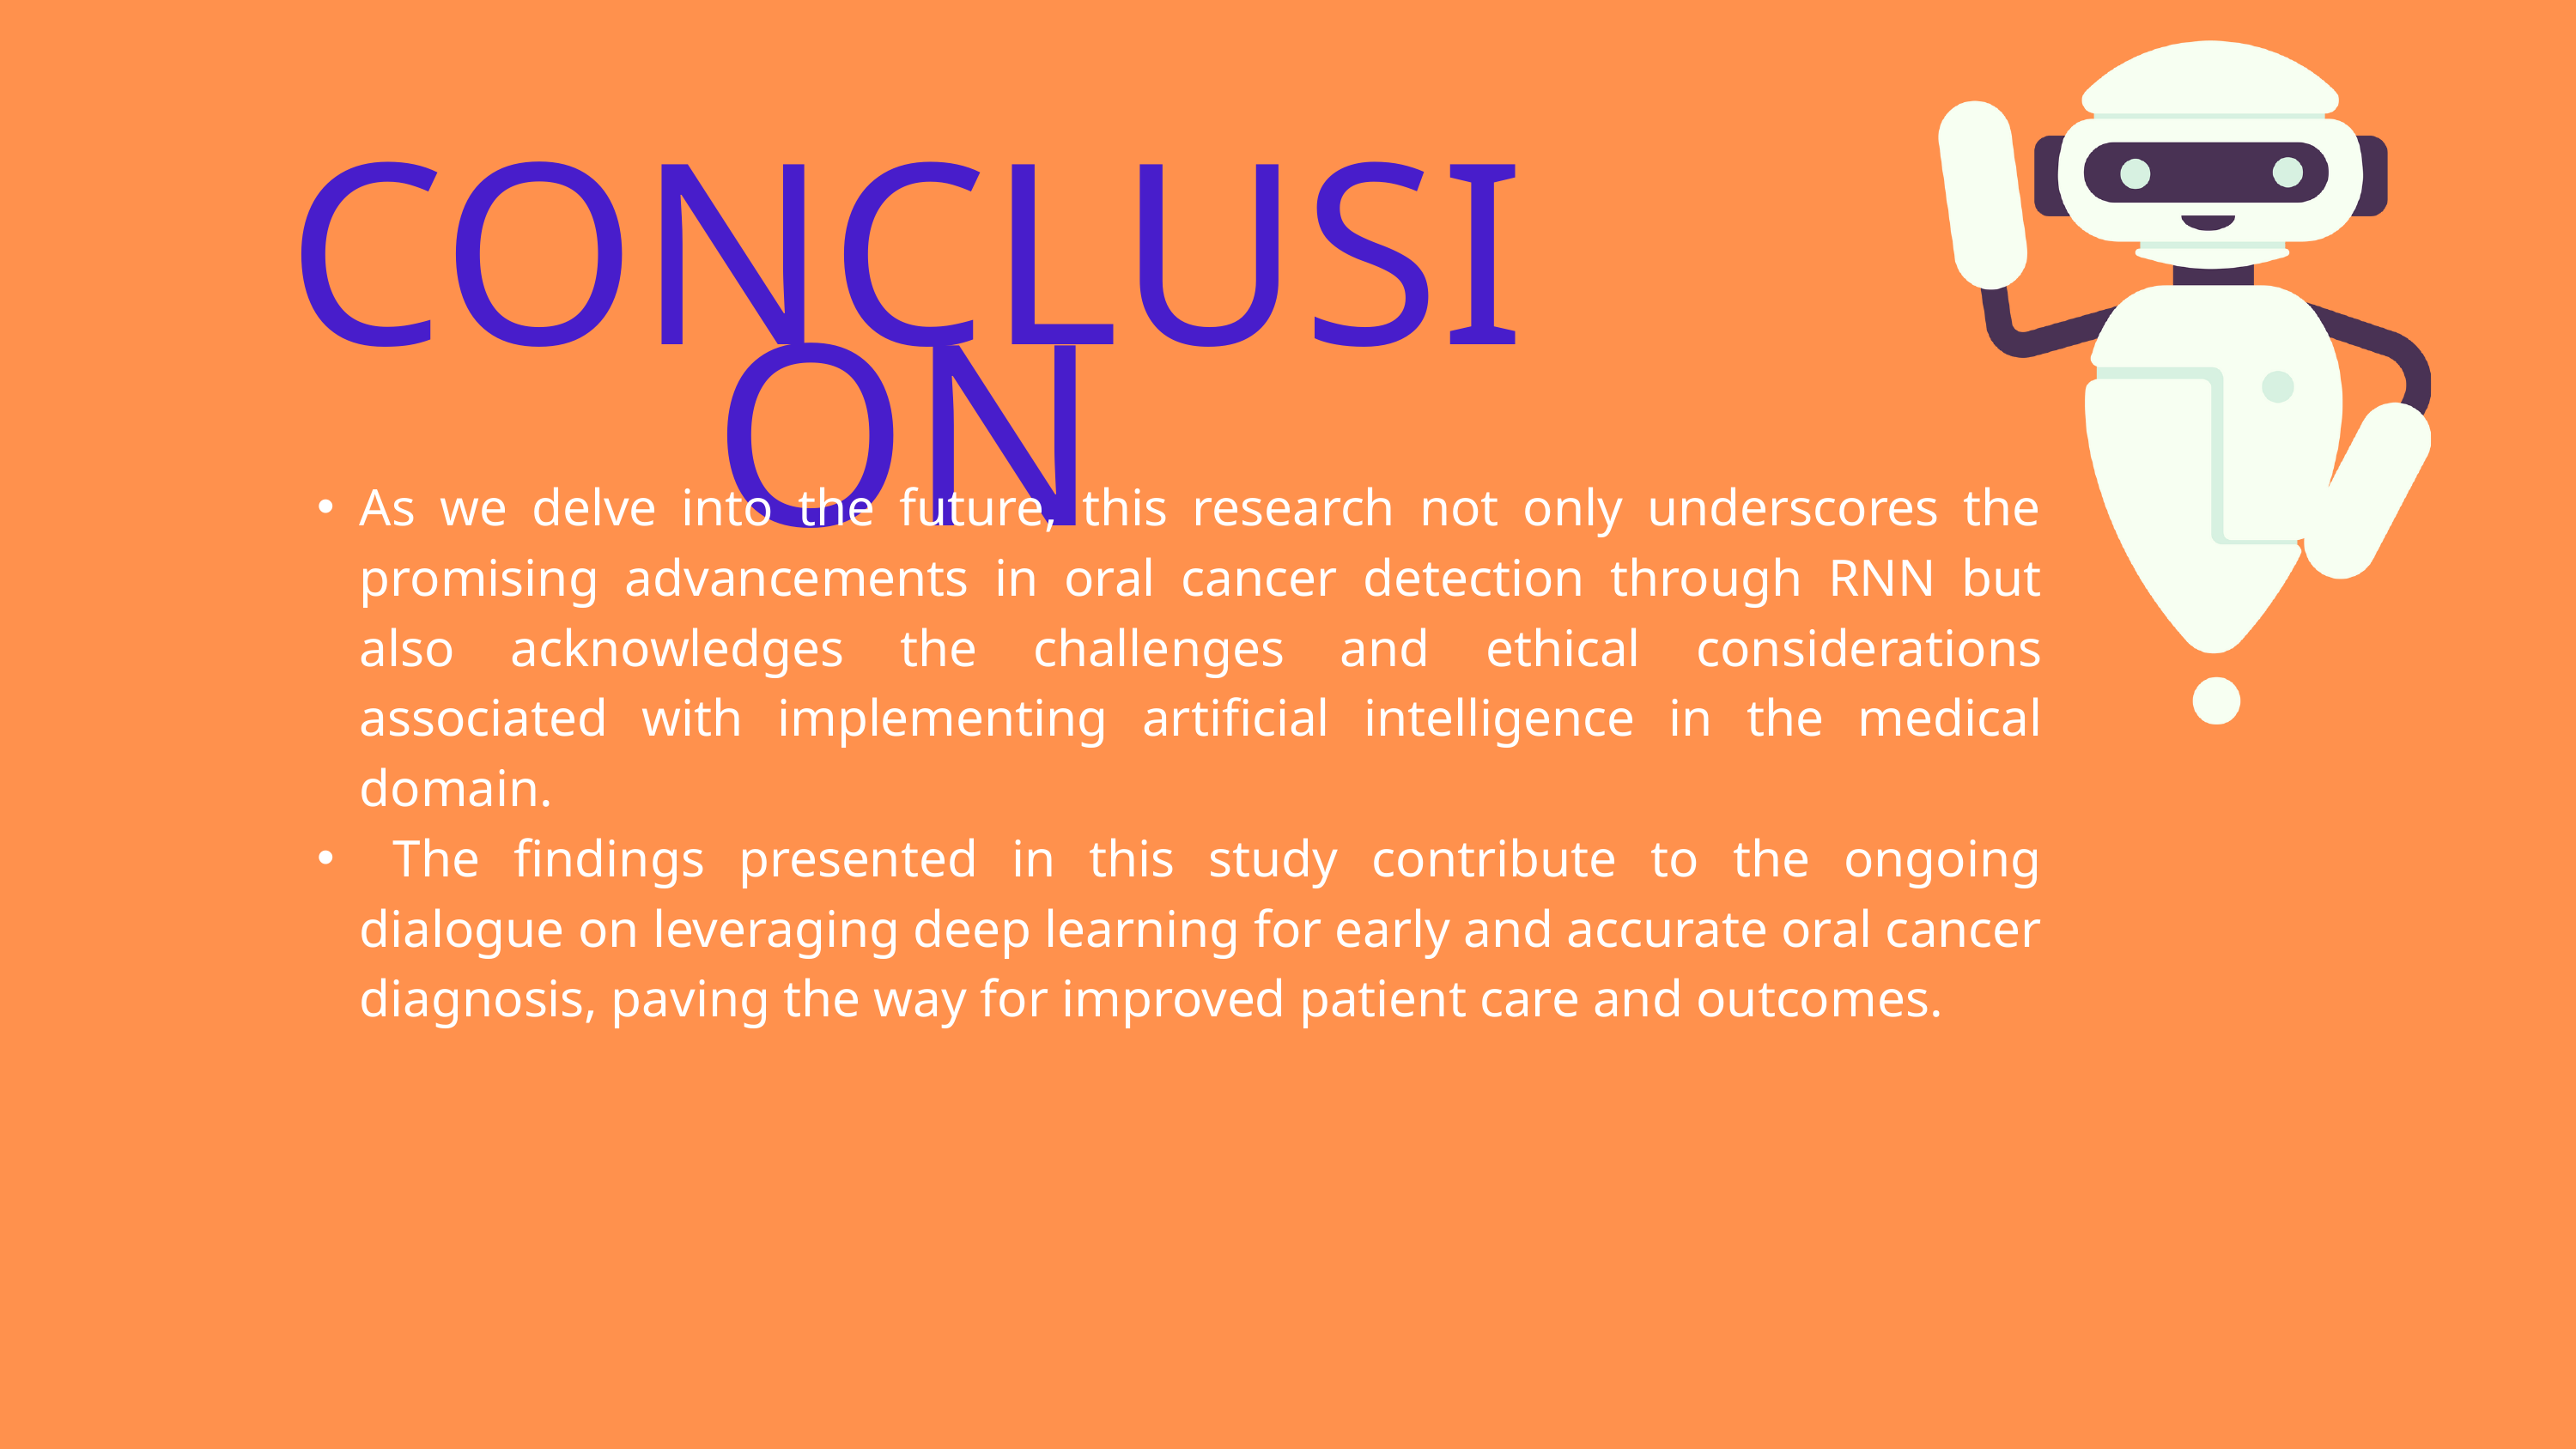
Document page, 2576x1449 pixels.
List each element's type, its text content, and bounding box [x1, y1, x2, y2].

text_box [852, 162, 979, 213]
text_box [1140, 165, 1162, 213]
text_box [1450, 165, 1515, 213]
text_box [662, 165, 718, 213]
text_box [463, 162, 615, 213]
text_box [783, 165, 804, 213]
text_box CONCLUSION [226, 213, 1587, 577]
text_box [1317, 162, 1423, 213]
text_box As we delve into the future, this research not only underscores the promising advancements in oral cancer detection through RNN but also acknowledges the challenges and ethical considerations associated with implementing artificial intelligence in the medical domain. The findings presented in this study contribute to the ongoing dialogue on leveraging deep learning for early and accurate oral cancer diagnosis, paving the way for improved patient care and outcomes. [274, 465, 2044, 1028]
text_box [1012, 165, 1034, 213]
text_box [309, 162, 436, 213]
text_box [1256, 165, 1278, 213]
text_box [1938, 40, 2432, 724]
